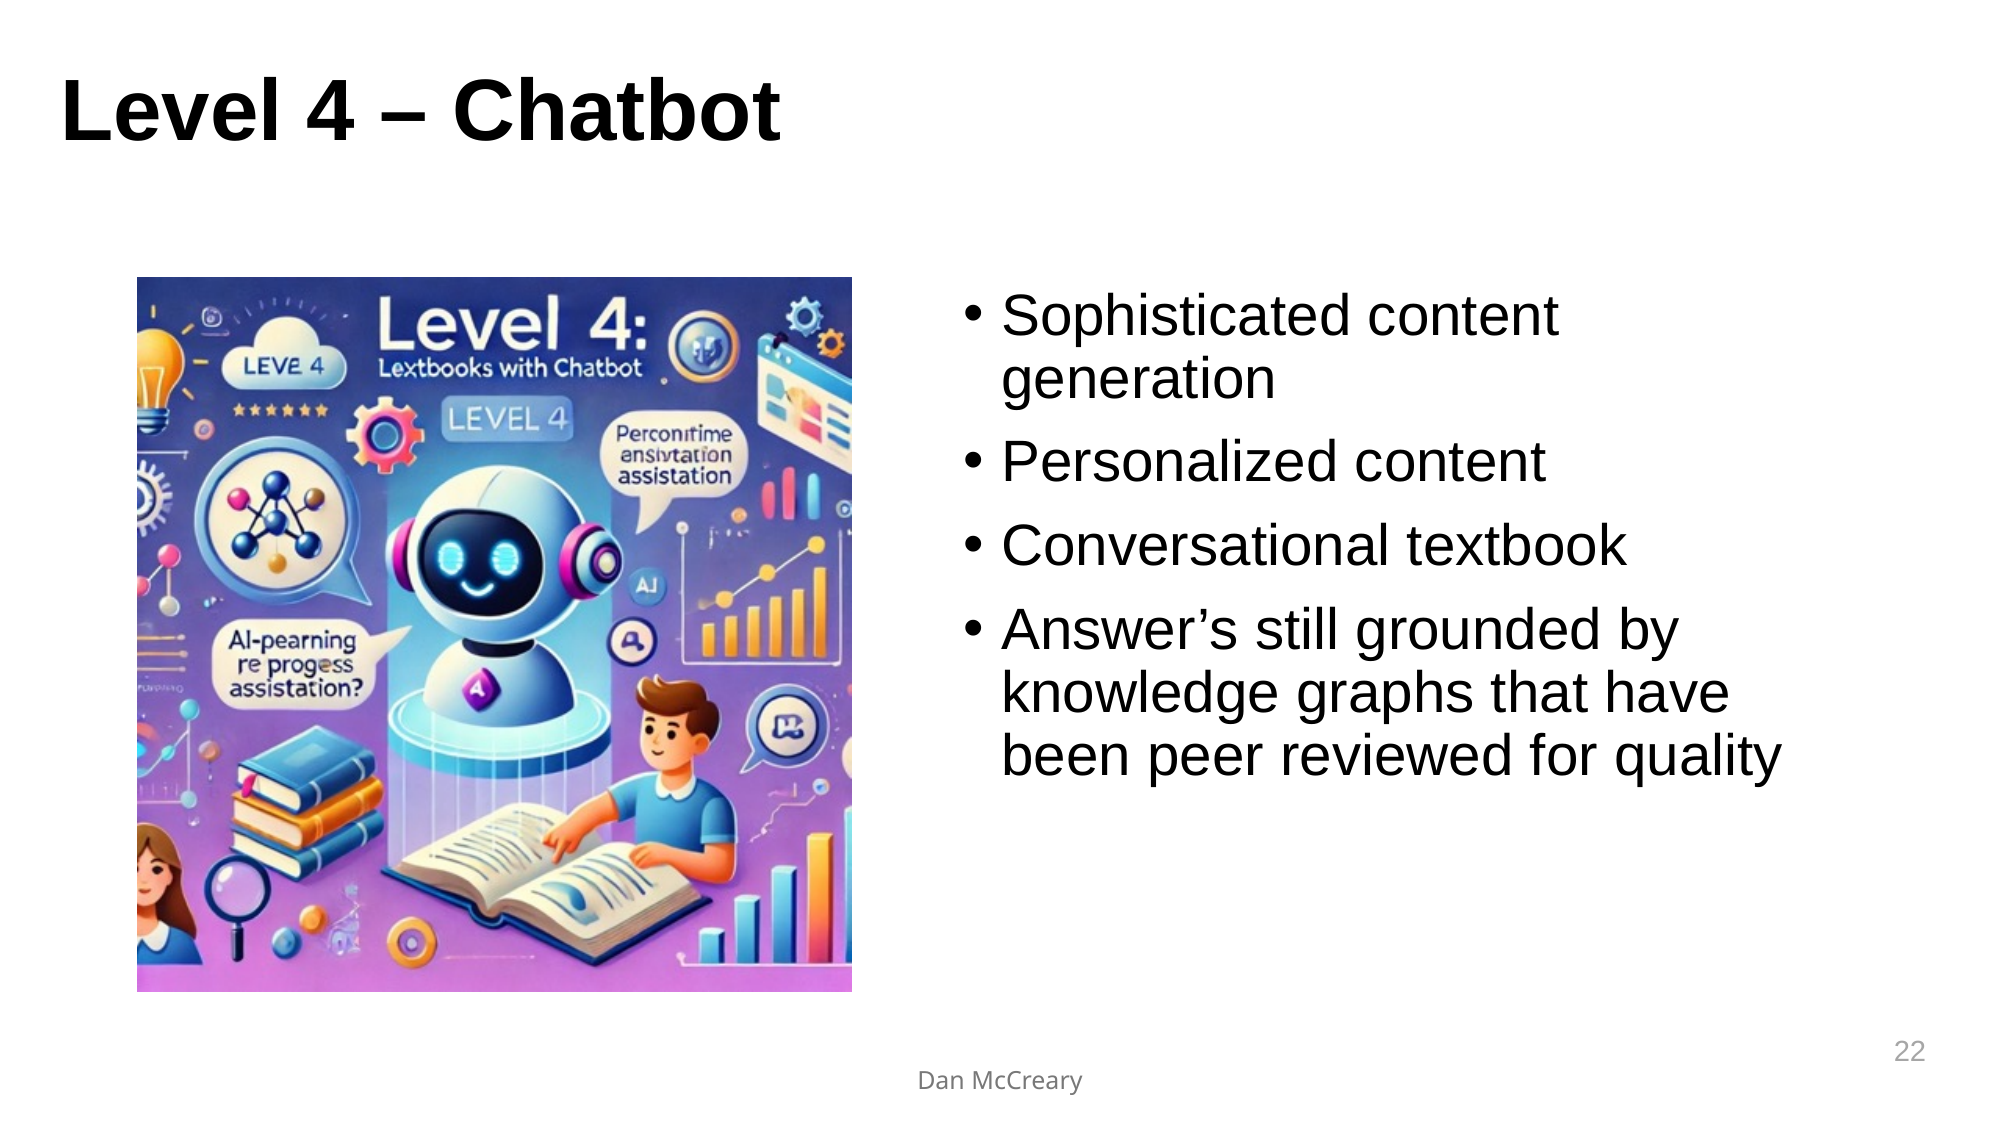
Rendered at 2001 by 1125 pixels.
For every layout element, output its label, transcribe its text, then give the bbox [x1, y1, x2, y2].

title Level 4 – Chatbot [45, 57, 1771, 167]
footer Dan McCreary [662, 1052, 1338, 1112]
picture [136, 276, 852, 992]
list Sophisticated content generation Personalized content Conversational textbook Answer’s still grounded by knowledge graphs that have been peer reviewed for quality [948, 277, 1812, 992]
slide_number 22 [1491, 1019, 1942, 1080]
